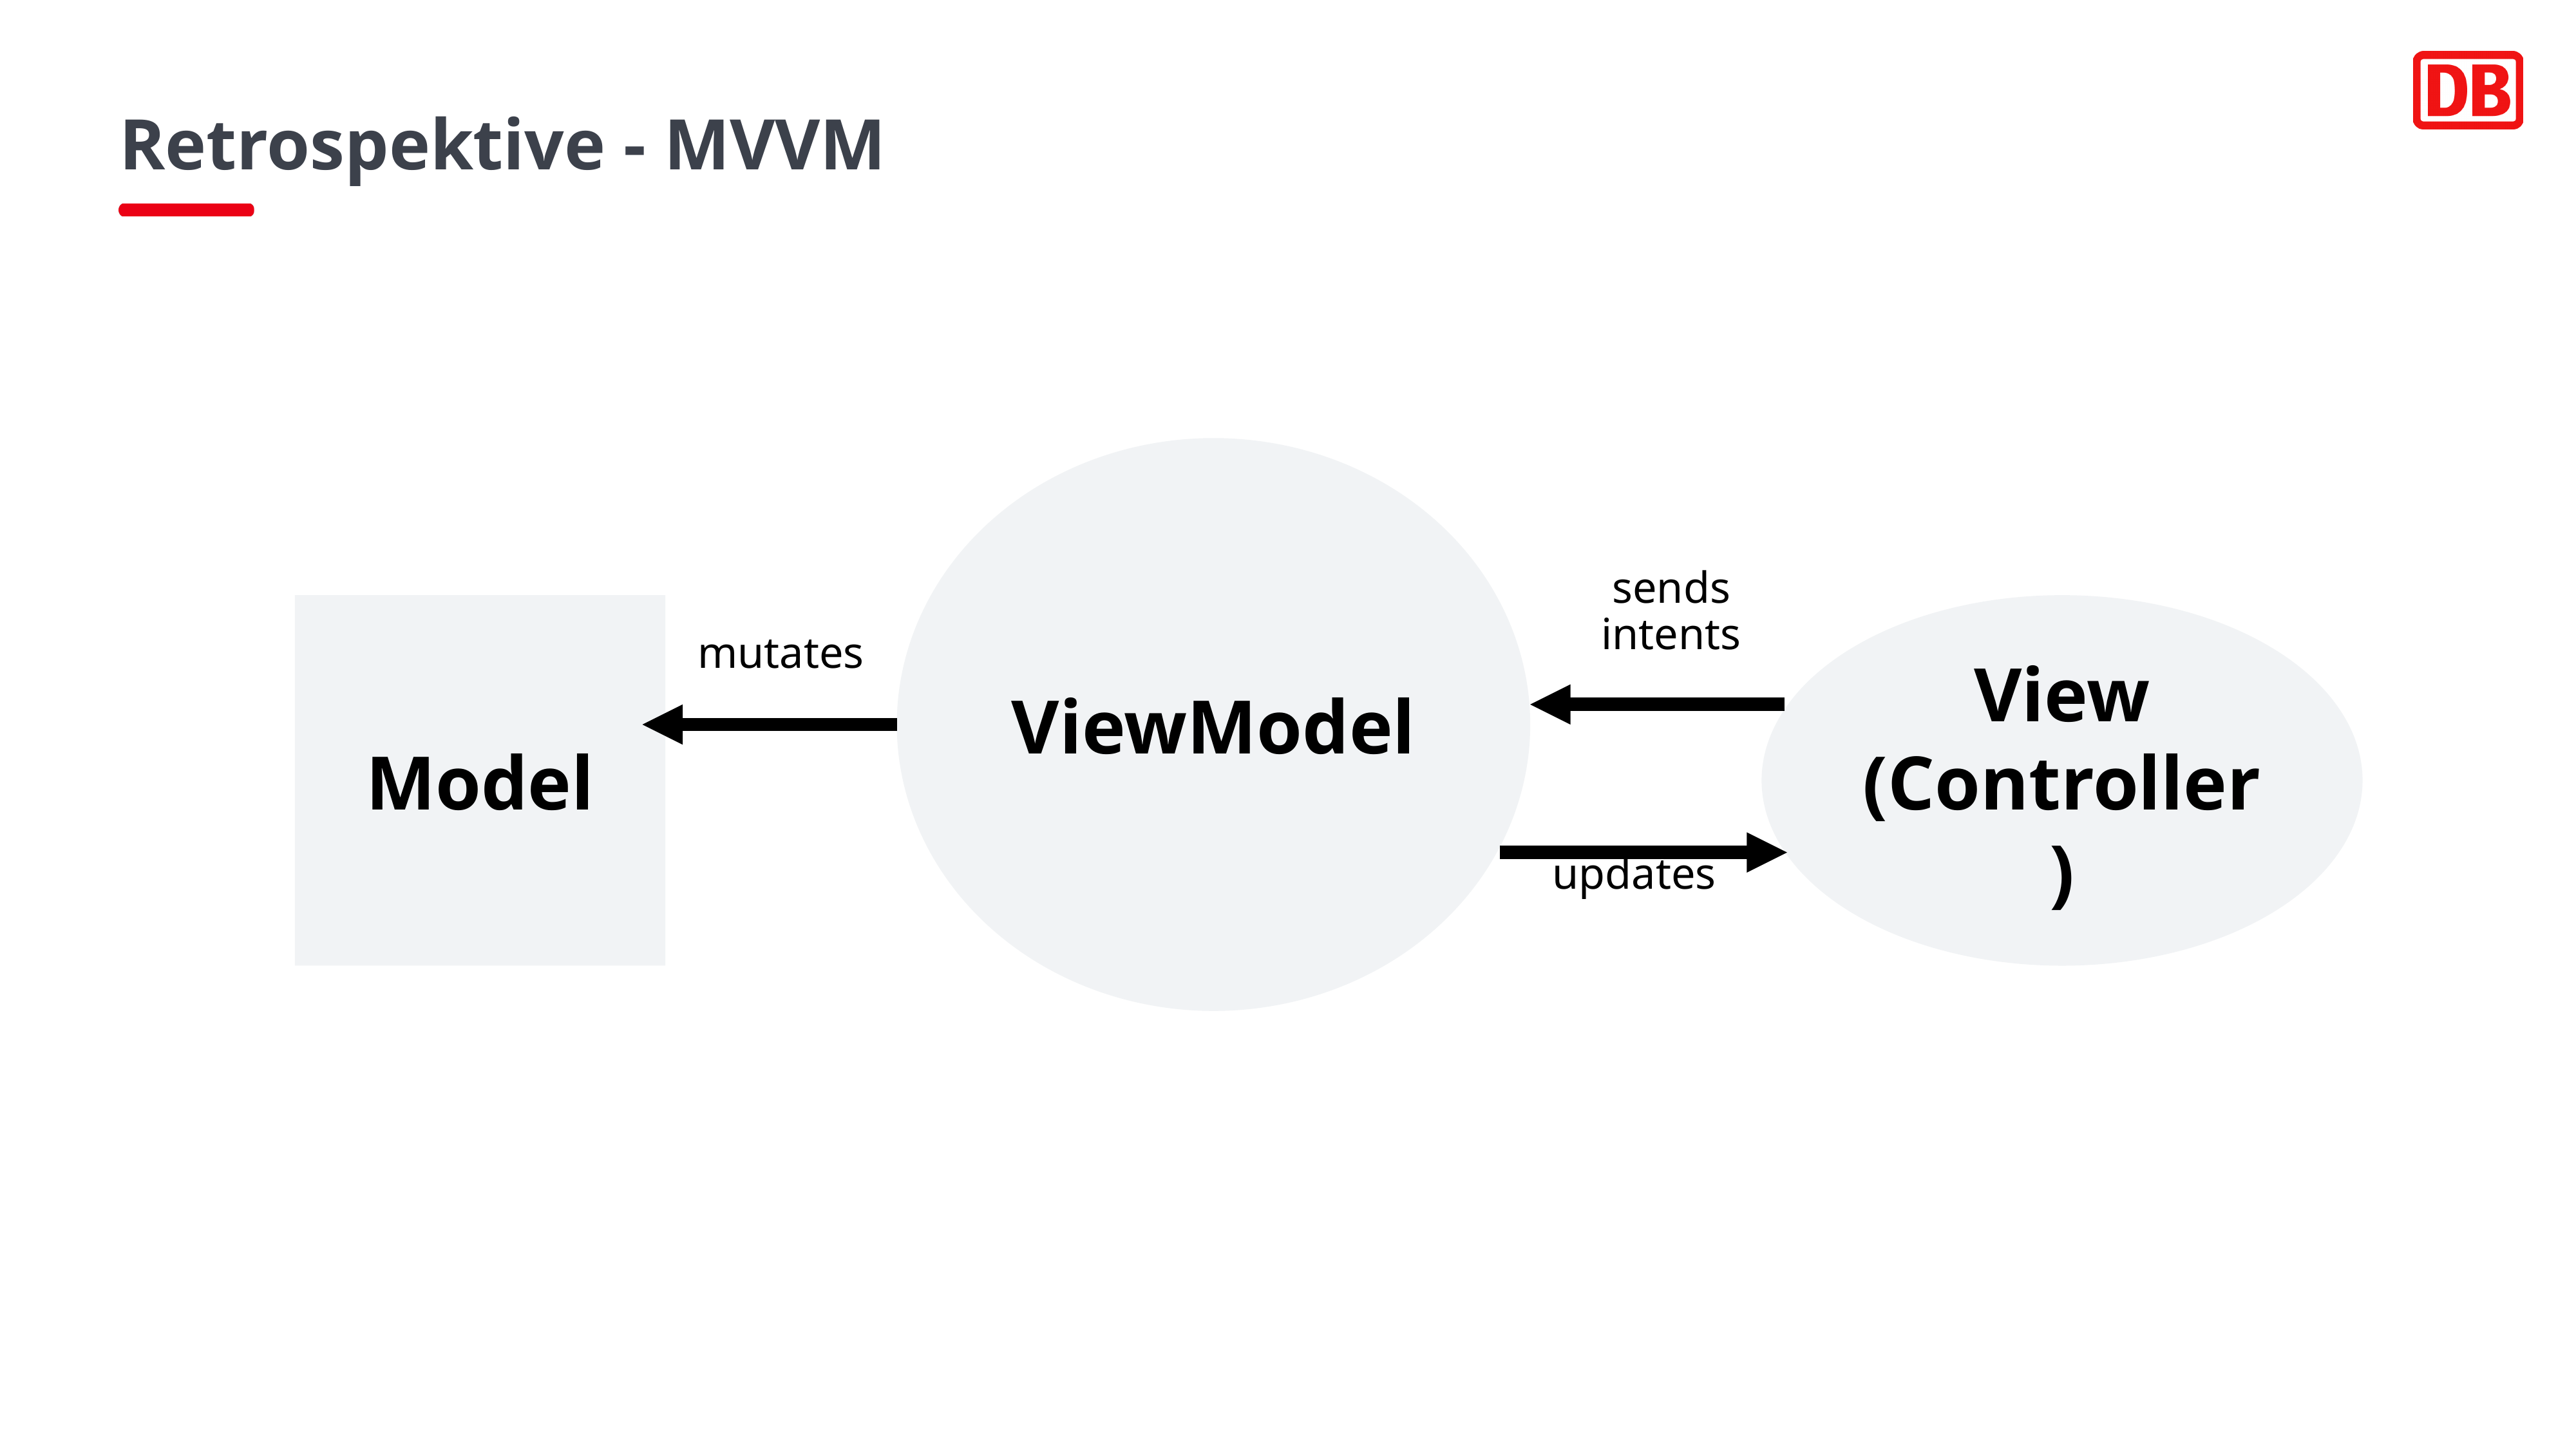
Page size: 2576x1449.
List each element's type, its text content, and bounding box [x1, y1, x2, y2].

text_box updates [1535, 853, 1734, 904]
text_box View (Controller) [1761, 595, 2363, 966]
text_box updates [1535, 846, 1734, 852]
text_box ViewModel [896, 438, 1531, 1011]
list Model [294, 595, 666, 966]
list Retrospektive - MVVM [109, 93, 2132, 191]
text_box mutates [681, 625, 881, 683]
picture [2413, 51, 2523, 129]
text_box sends intents [1558, 560, 1785, 665]
picture [118, 204, 254, 216]
